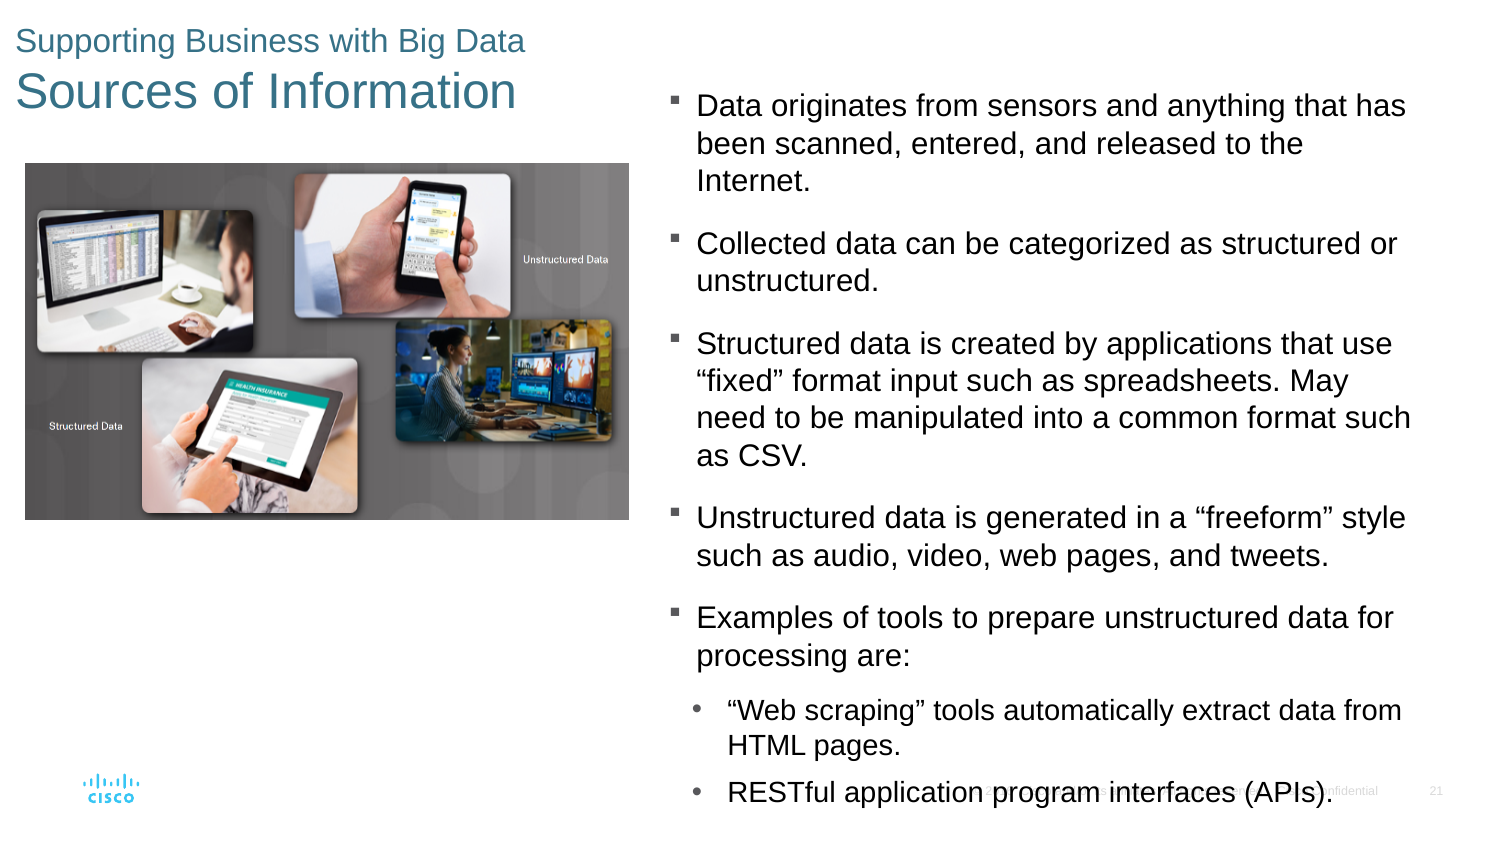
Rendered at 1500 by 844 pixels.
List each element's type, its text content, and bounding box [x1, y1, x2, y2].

title Supporting Business with Big Data Sources of Information [0, 6, 1500, 131]
list Data originates from sensors and anything that has been scanned, entered, and released to the Internet. Collected data can be categorized as structured or unstructured. Structured data is created by applications that use “fixed” format input such as spreadsheets. May need to be manipulated into a common format such as CSV. Unstructured data is generated in a “freeform” style such as audio, video, web pages, and tweets. Examples of tools to prepare unstructured data for processing are: “Web scraping” tools automatically extract data from HTML pages. RESTful application program interfaces (APIs). [653, 131, 1459, 809]
picture [25, 163, 629, 520]
